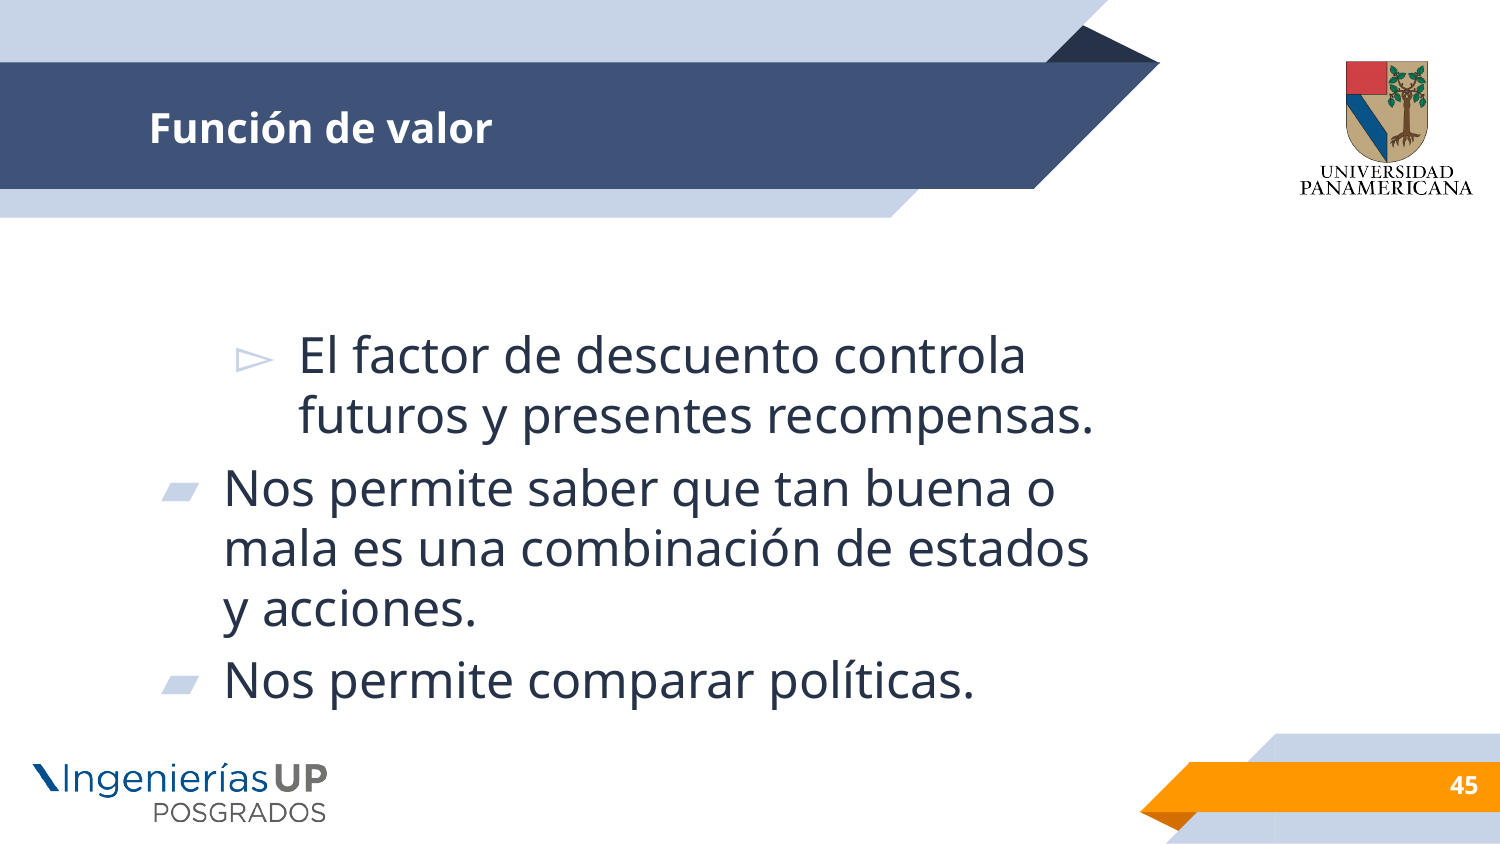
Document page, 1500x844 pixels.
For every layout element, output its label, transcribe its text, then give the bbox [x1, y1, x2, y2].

picture [1286, 44, 1490, 210]
picture [15, 737, 344, 844]
title Función de valor [133, 64, 1035, 190]
slide_number 45 [1249, 760, 1494, 813]
